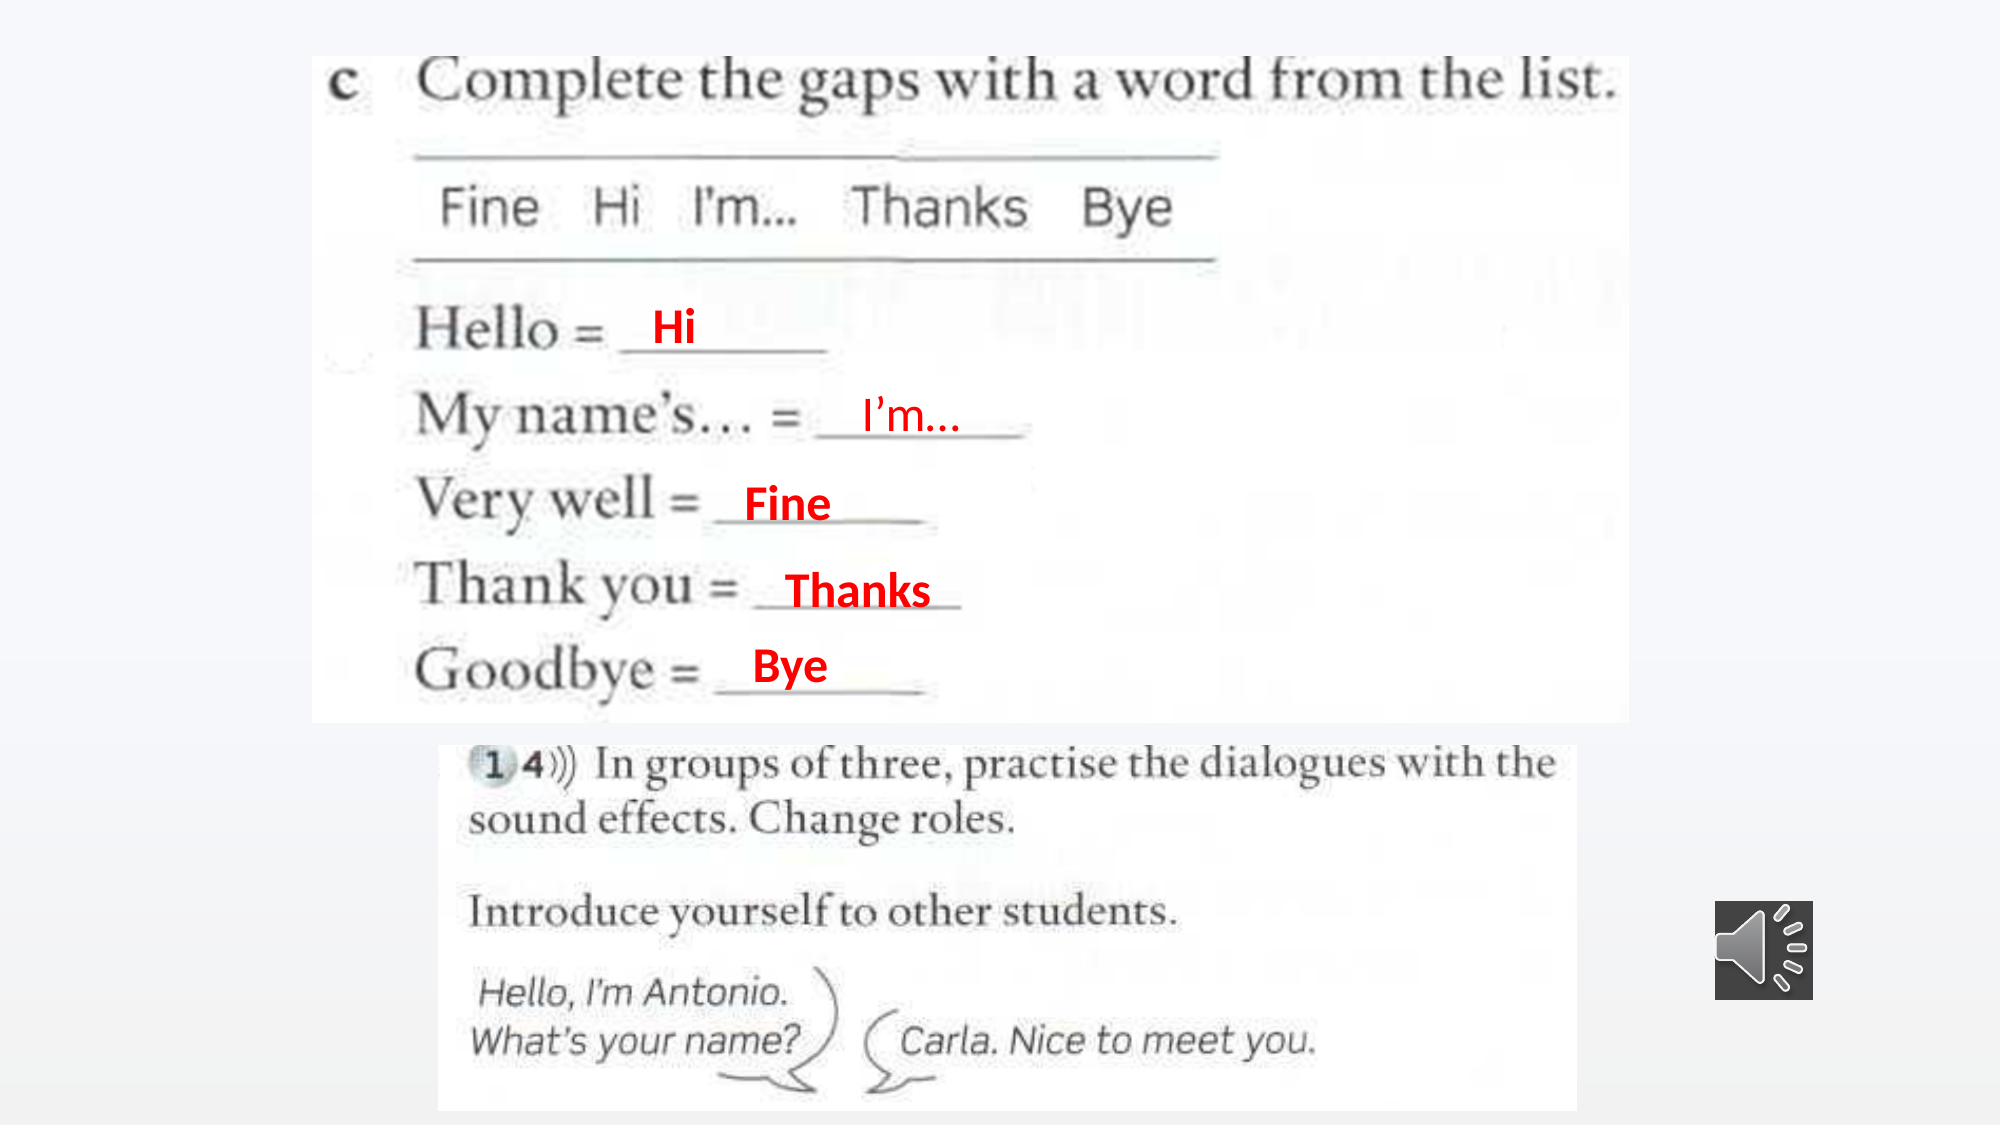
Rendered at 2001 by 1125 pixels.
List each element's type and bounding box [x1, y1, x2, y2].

picture [1713, 900, 1814, 1001]
picture [312, 56, 1629, 723]
picture [438, 745, 1577, 1111]
